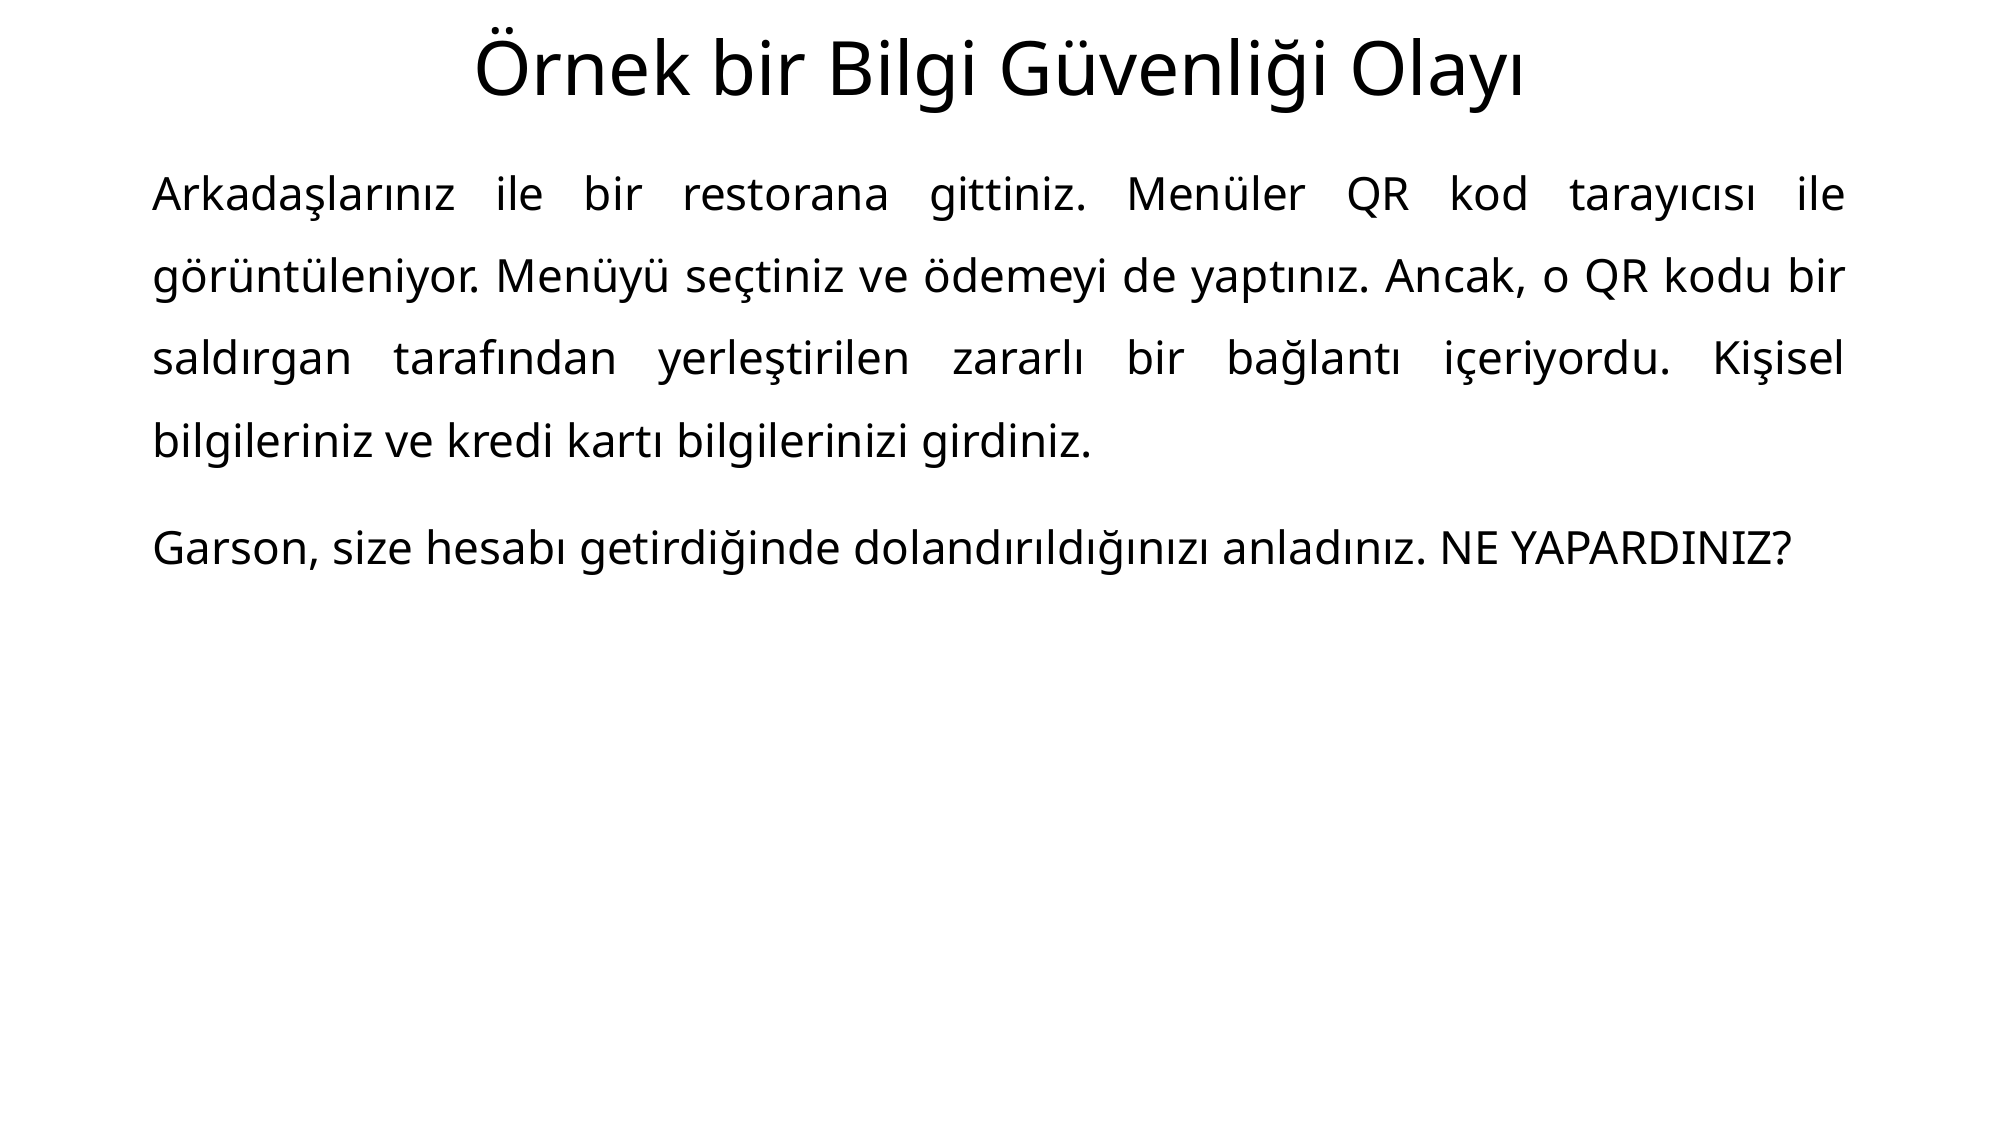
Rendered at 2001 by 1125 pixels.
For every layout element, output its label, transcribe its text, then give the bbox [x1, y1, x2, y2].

title Örnek bir Bilgi Güvenliği Olayı [137, 18, 1863, 112]
list Arkadaşlarınız ile bir restorana gittiniz. Menüler QR kod tarayıcısı ile görüntüleniyor. Menüyü seçtiniz ve ödemeyi de yaptınız. Ancak, o QR kodu bir saldırgan tarafından yerleştirilen zararlı bir bağlantı içeriyordu. Kişisel bilgileriniz ve kredi kartı bilgilerinizi girdiniz. Garson, size hesabı getirdiğinde dolandırıldığınızı anladınız. NE YAPARDINIZ? [137, 129, 1863, 1014]
